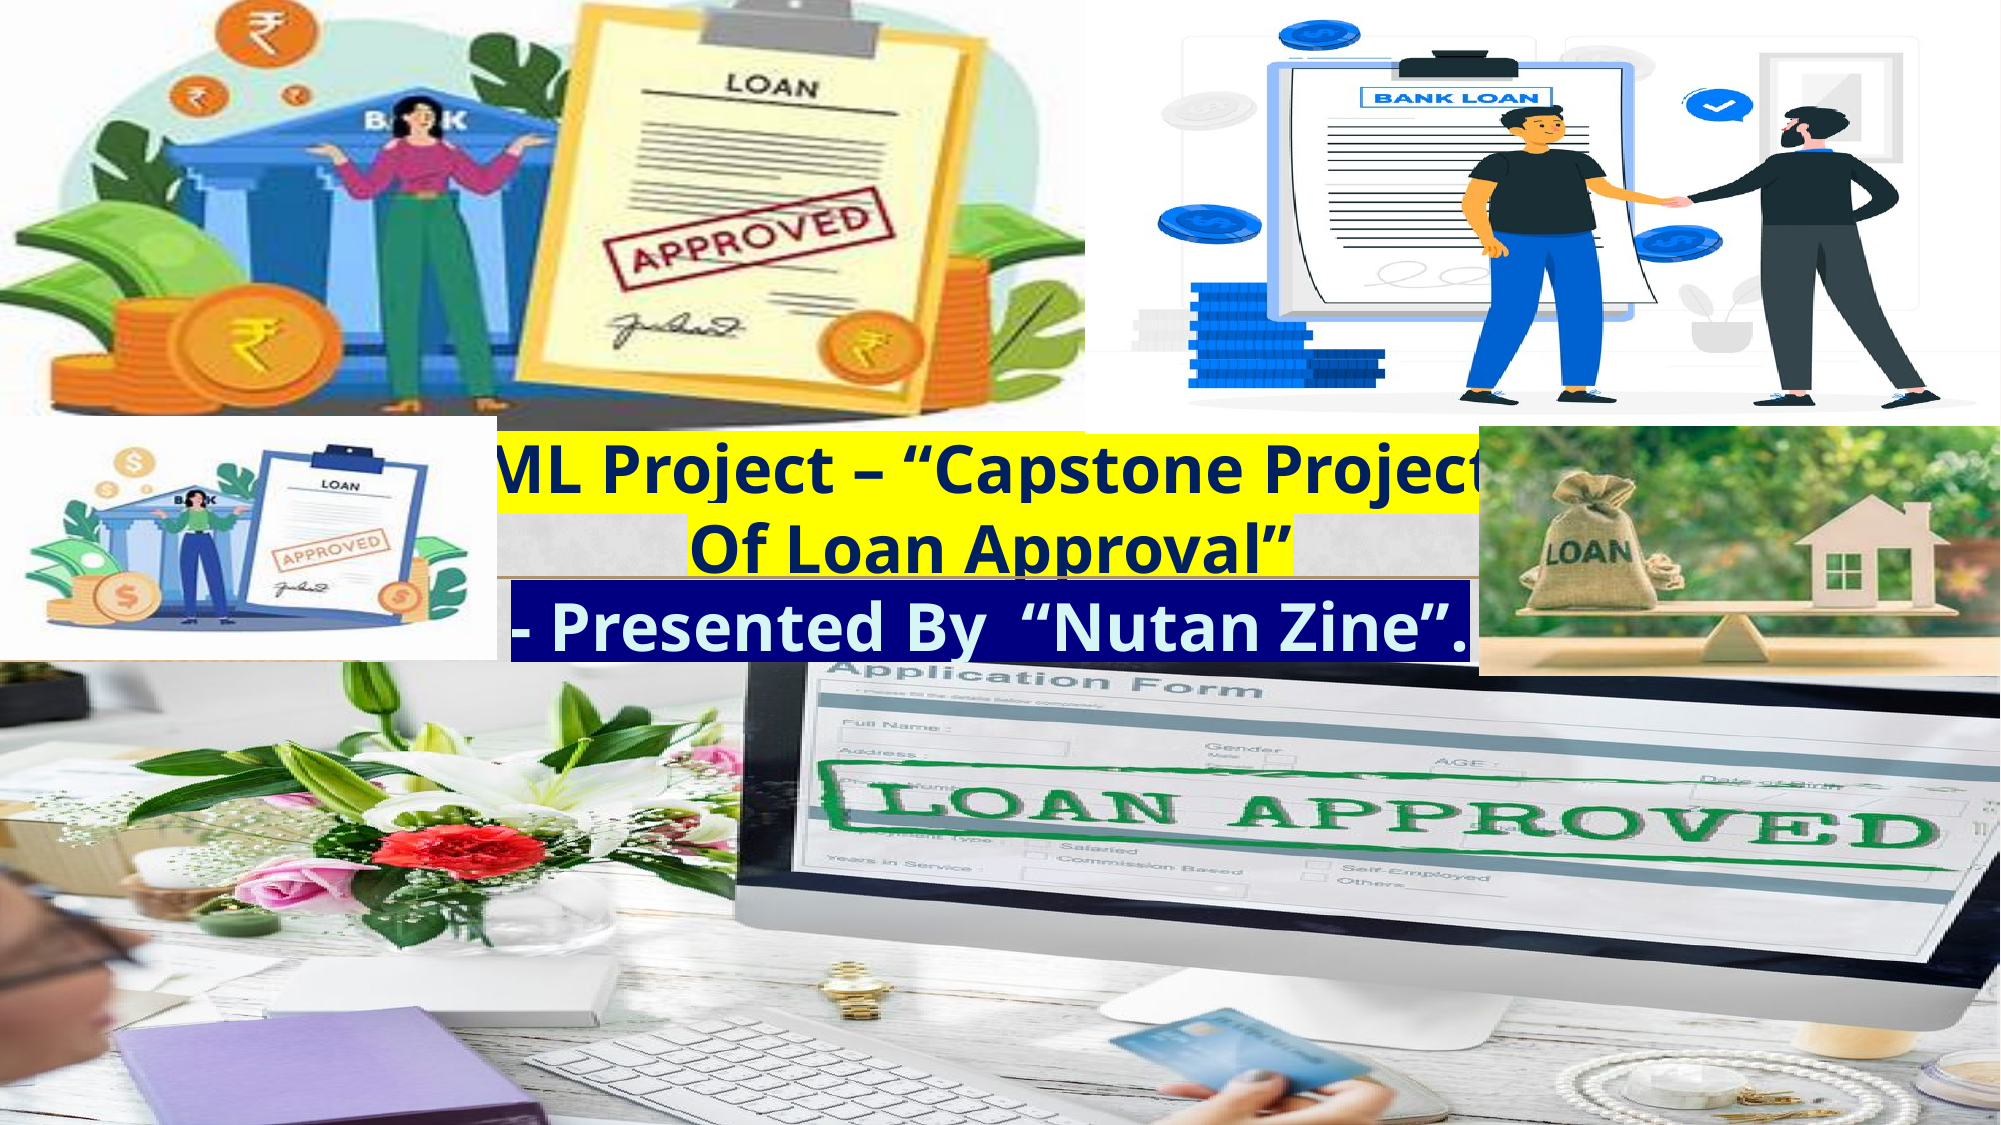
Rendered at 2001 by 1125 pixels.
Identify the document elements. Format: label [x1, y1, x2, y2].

text_box [497, 431, 1479, 577]
text_box [361, 579, 1479, 662]
picture [0, 0, 2001, 1125]
